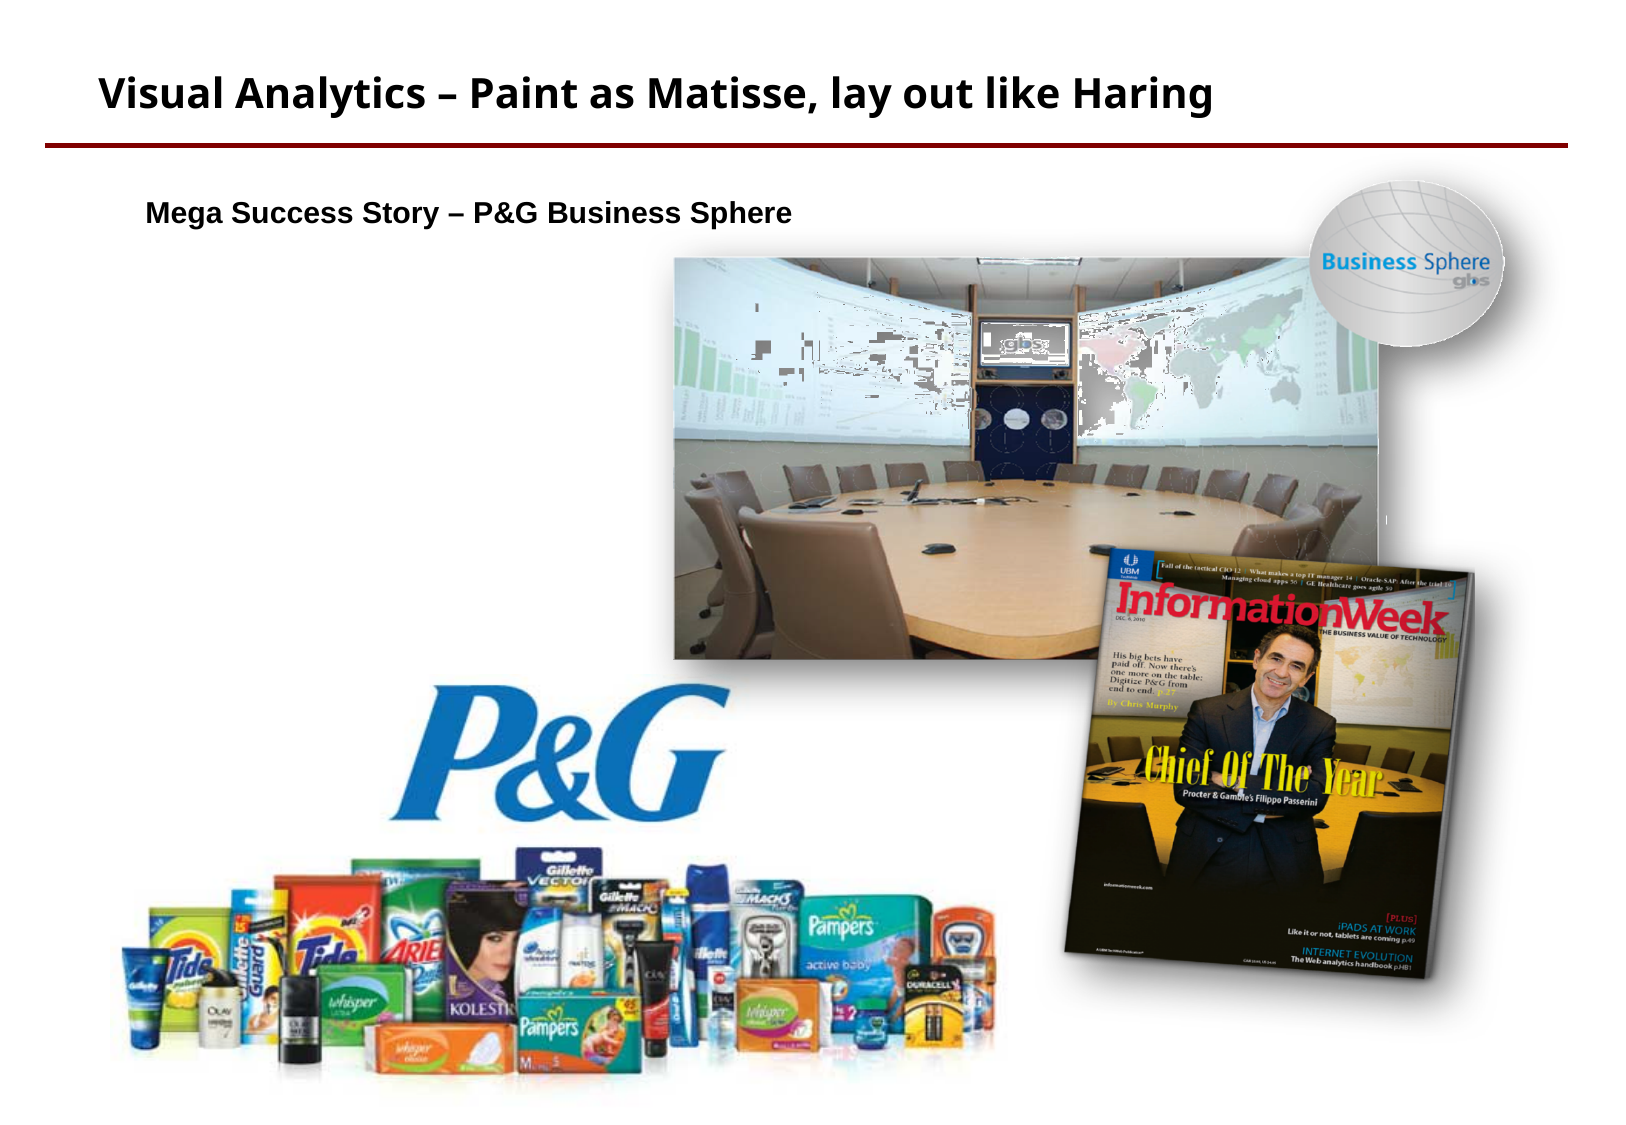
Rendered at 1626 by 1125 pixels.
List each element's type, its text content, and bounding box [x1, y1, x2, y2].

title Visual Analytics – Paint as Matisse, lay out like Haring [83, 45, 1517, 138]
text_box Mega Success Story – P&G Business Sphere [130, 185, 667, 237]
picture [110, 674, 1009, 1112]
picture [672, 166, 1506, 989]
